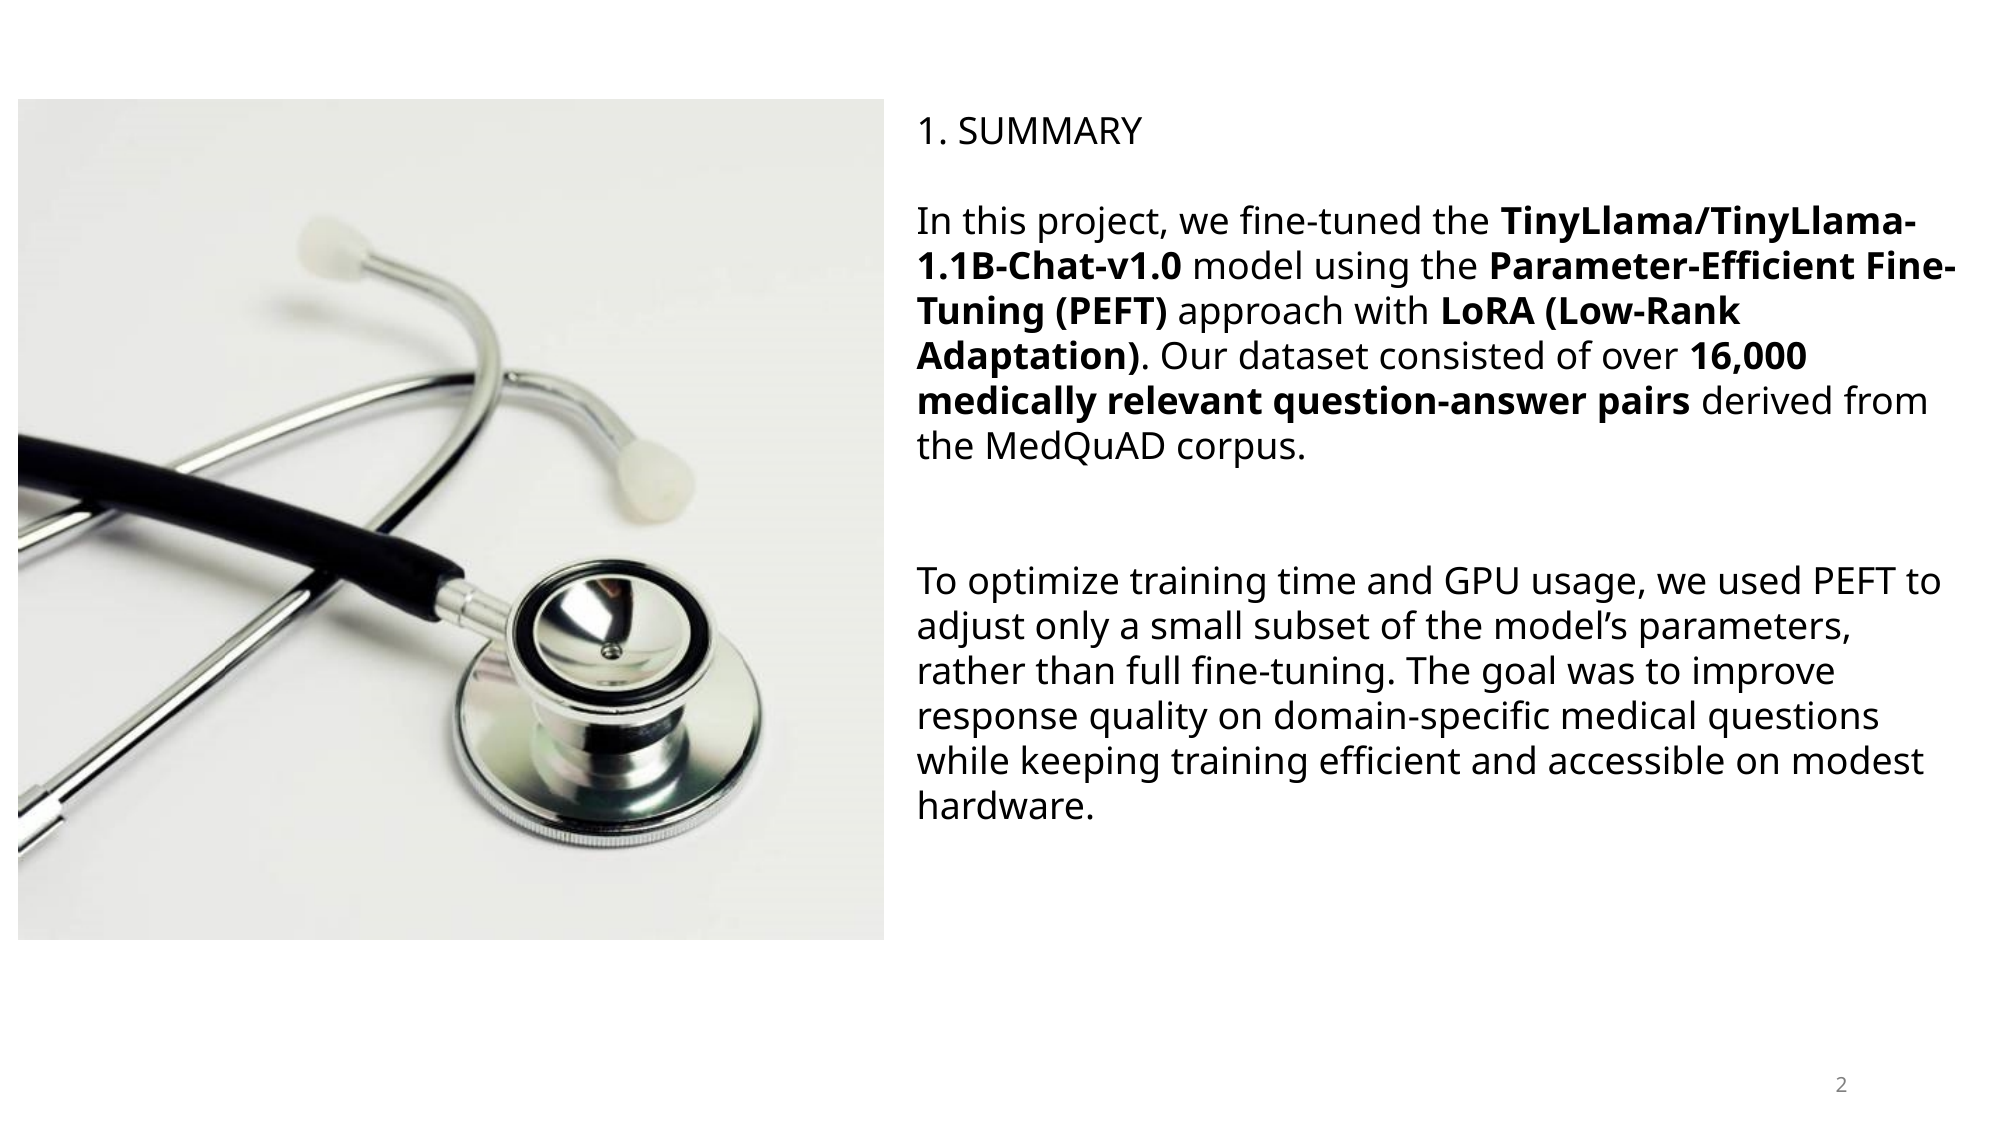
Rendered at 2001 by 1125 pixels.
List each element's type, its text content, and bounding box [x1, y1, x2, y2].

picture [18, 99, 884, 940]
slide_number 2 [1412, 1068, 1863, 1103]
text_box 1. SUMMARY In this project, we fine-tuned the TinyLlama/TinyLlama-1.1B-Chat-v1.0 model using the Parameter-Efficient Fine-Tuning (PEFT) approach with LoRA (Low-Rank Adaptation). Our dataset consisted of over 16,000 medically relevant question-answer pairs derived from the MedQuAD corpus. To optimize training time and GPU usage, we used PEFT to adjust only a small subset of the model’s parameters, rather than full fine-tuning. The goal was to improve response quality on domain-specific medical questions while keeping training efficient and accessible on modest hardware. [901, 99, 1982, 925]
